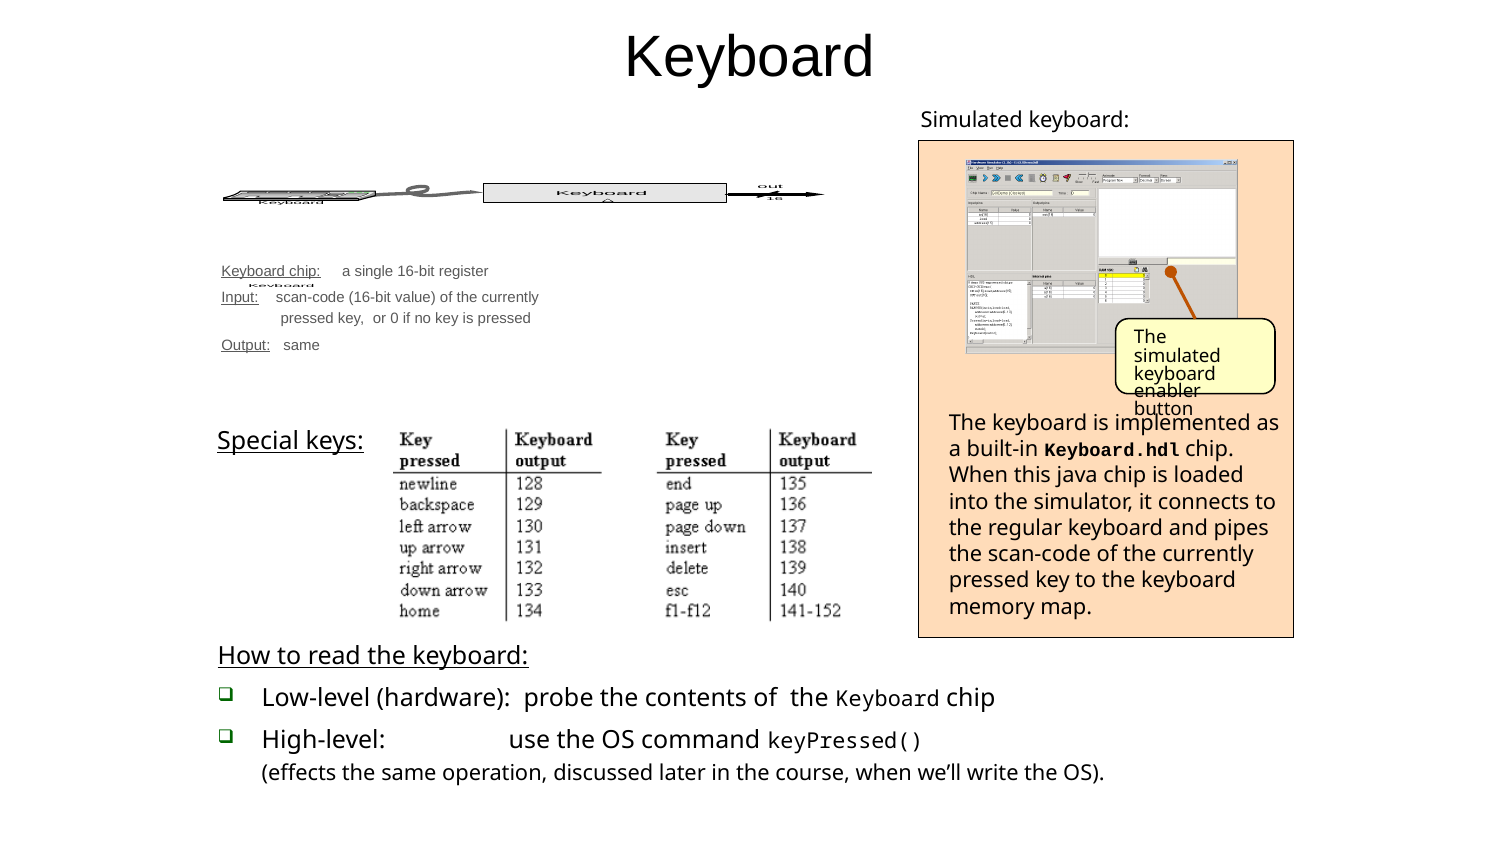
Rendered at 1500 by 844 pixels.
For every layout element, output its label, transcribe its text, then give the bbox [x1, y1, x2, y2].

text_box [205, 418, 873, 629]
list Keyboard chip: a single 16-bit register Input: scan-code (16-bit value) of the currently pressed key, or 0 if no key is pressed Output: same [206, 291, 835, 417]
title Keyboard [75, 3, 1425, 144]
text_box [909, 93, 1294, 638]
text_box How to read the keyboard: Low-level (hardware): probe the contents of the Keyboard chip High-level: use the OS command keyPressed() (effects the same operation, discussed later in the course, when we’ll write the OS). [206, 637, 1266, 773]
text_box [210, 95, 906, 287]
